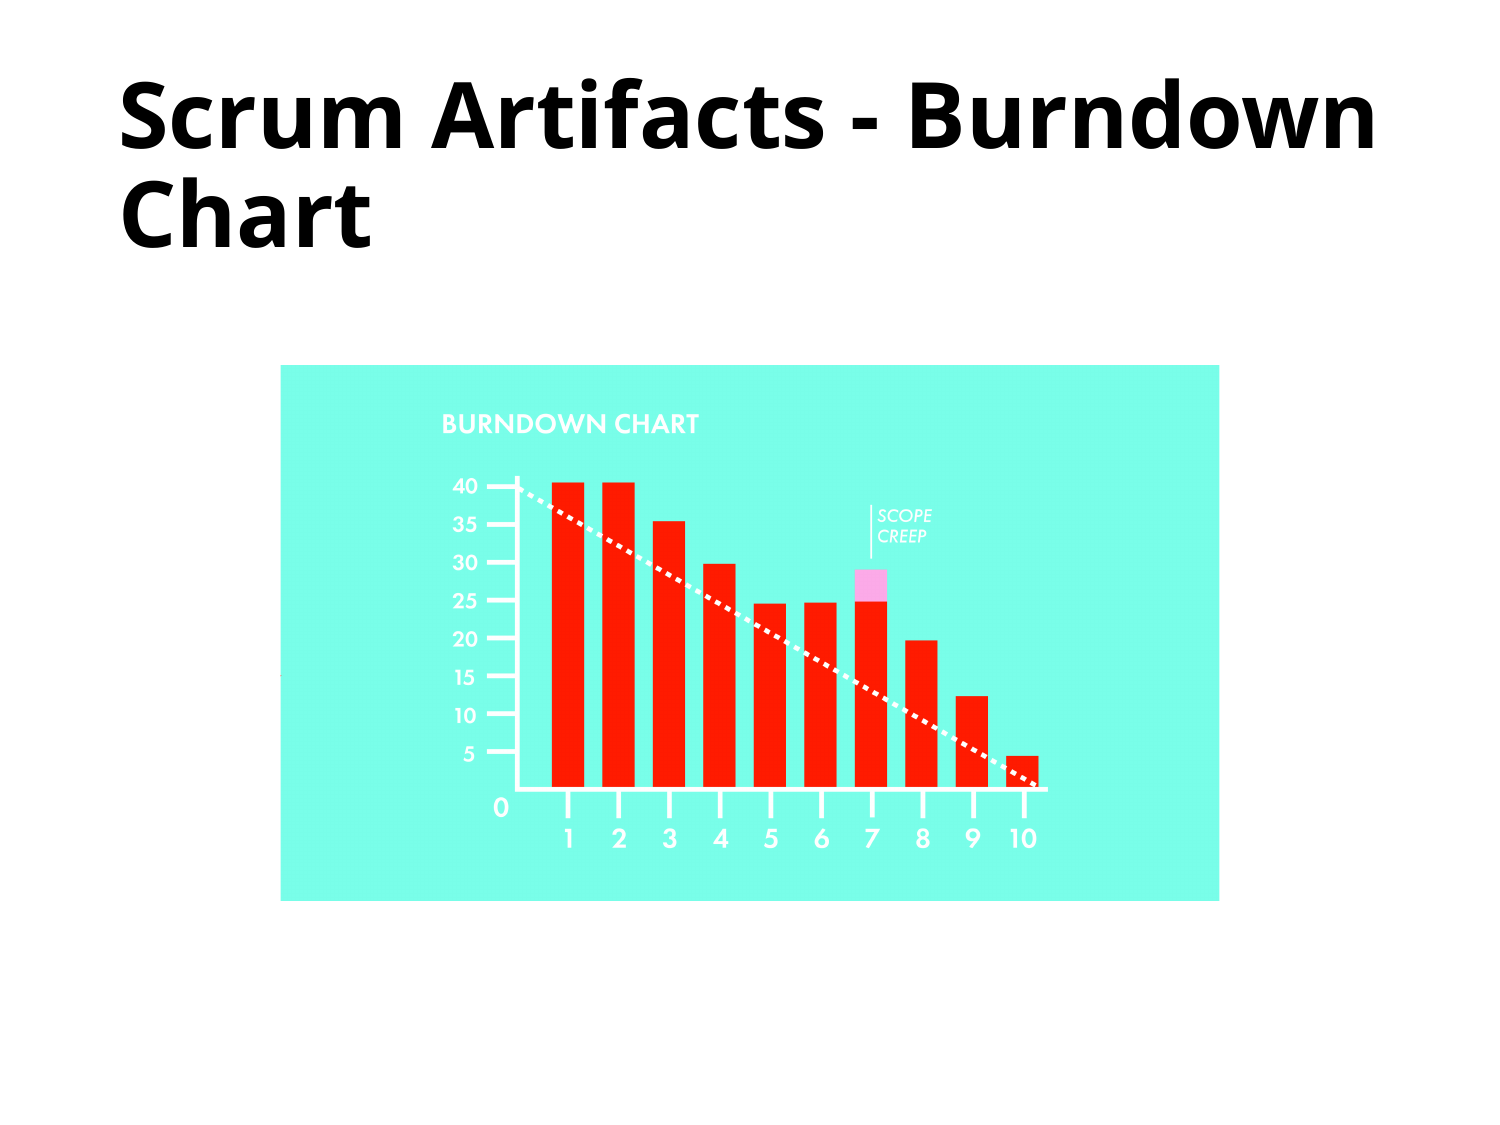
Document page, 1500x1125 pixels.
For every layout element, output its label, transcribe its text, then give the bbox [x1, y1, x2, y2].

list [280, 365, 1220, 901]
title Scrum Artifacts - Burndown Chart [103, 59, 1397, 278]
